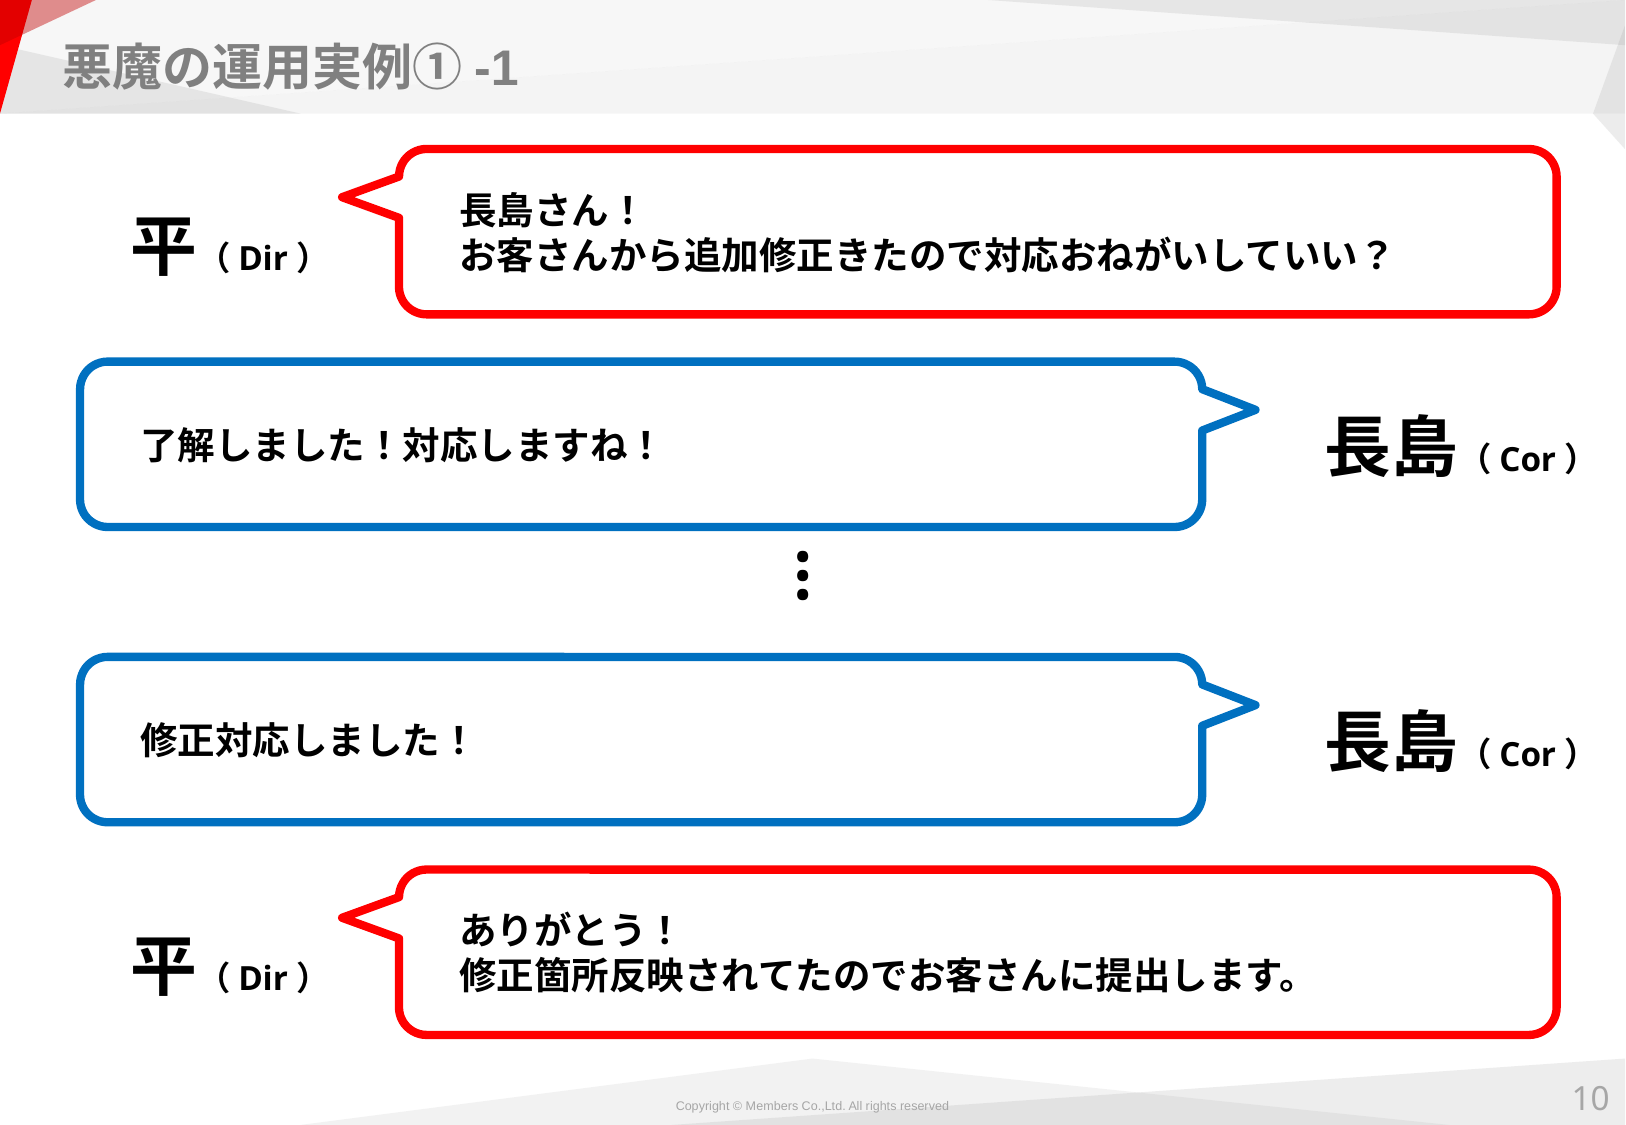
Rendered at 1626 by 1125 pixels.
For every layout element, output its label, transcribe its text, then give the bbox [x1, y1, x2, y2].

list 平（Dir） [115, 196, 396, 281]
text_box 長島（Cor） [1278, 692, 1625, 777]
text_box 修正対応しました！ [77, 654, 1258, 825]
text_box 了解しました！対応しますね！ [77, 359, 1258, 530]
text_box ありがとう！ 修正箇所反映されてたのでお客さんに提出します。 [340, 867, 1559, 1038]
text_box 長島（Cor） [1278, 397, 1625, 482]
text_box 長島さん！ お客さんから追加修正きたので対応おねがいしていい？ [340, 146, 1559, 317]
title 悪魔の運用実例①-1 [44, 16, 1575, 114]
text_box 平（Dir） [115, 916, 396, 1001]
text_box … [788, 515, 873, 654]
